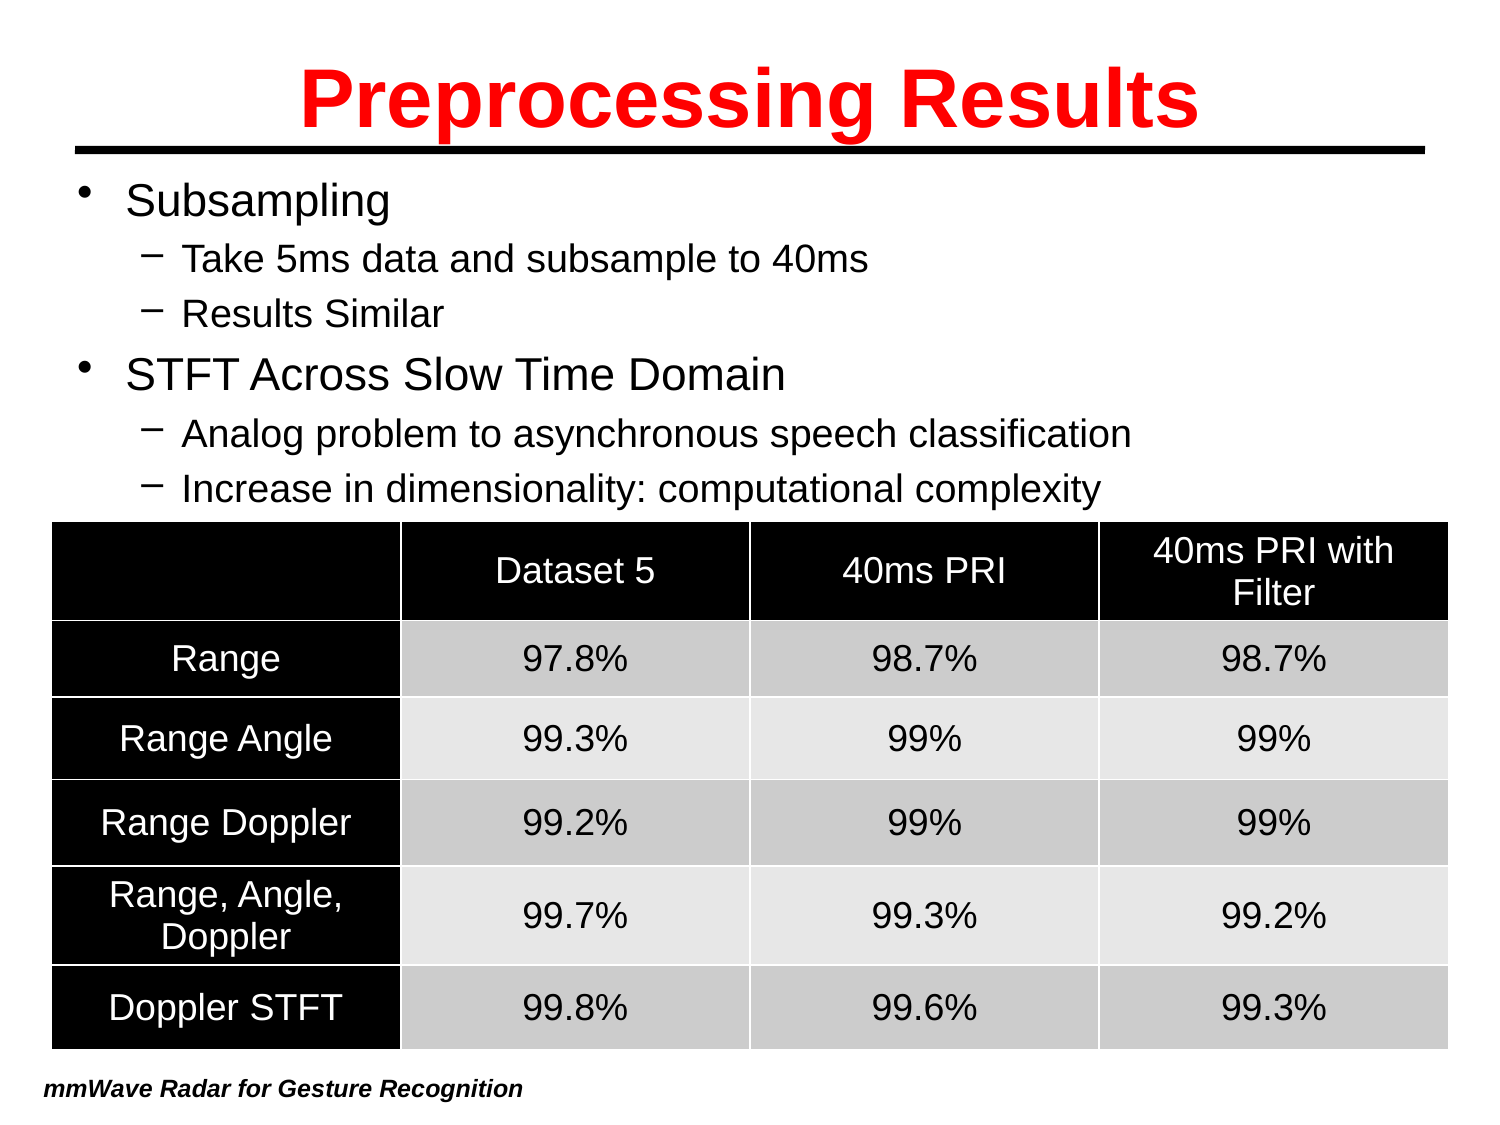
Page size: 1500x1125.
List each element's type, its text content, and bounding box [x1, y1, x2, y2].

table_cell 99.3% [751, 867, 1098, 964]
table_cell 99% [751, 698, 1098, 779]
table_header Dataset 5 [402, 522, 749, 620]
table_cell 99% [1100, 698, 1448, 779]
table_cell Doppler STFT [52, 966, 400, 1049]
footer mmWave Radar for Gesture Recognition [28, 1057, 754, 1118]
table_cell 99% [751, 780, 1098, 865]
title Preprocessing Results [37, 0, 1463, 188]
table_cell 99.6% [751, 966, 1098, 1049]
table_cell 99.8% [402, 966, 749, 1049]
table_header 40ms PRI with Filter [1100, 522, 1448, 620]
table_cell 99.2% [402, 780, 749, 865]
table_cell Range, Angle, Doppler [52, 867, 400, 964]
table_cell 98.7% [751, 621, 1098, 696]
list Subsampling Take 5ms data and subsample to 40ms Results Similar STFT Across Slow Time Domain Analog problem to asynchronous speech classification Increase in dimensionality: computational complexity [62, 162, 1500, 522]
table_cell Range [52, 621, 400, 696]
table_cell Range Doppler [52, 780, 400, 865]
table_header 40ms PRI [751, 522, 1098, 620]
table_cell 99.7% [402, 867, 749, 964]
table_cell 99.3% [402, 698, 749, 779]
table_header [52, 522, 400, 620]
table_cell 99% [1100, 780, 1448, 865]
table_cell 99.2% [1100, 867, 1448, 964]
table_cell 99.3% [1100, 966, 1448, 1049]
table_cell 97.8% [402, 621, 749, 696]
table_cell 98.7% [1100, 621, 1448, 696]
table_cell Range Angle [52, 698, 400, 779]
